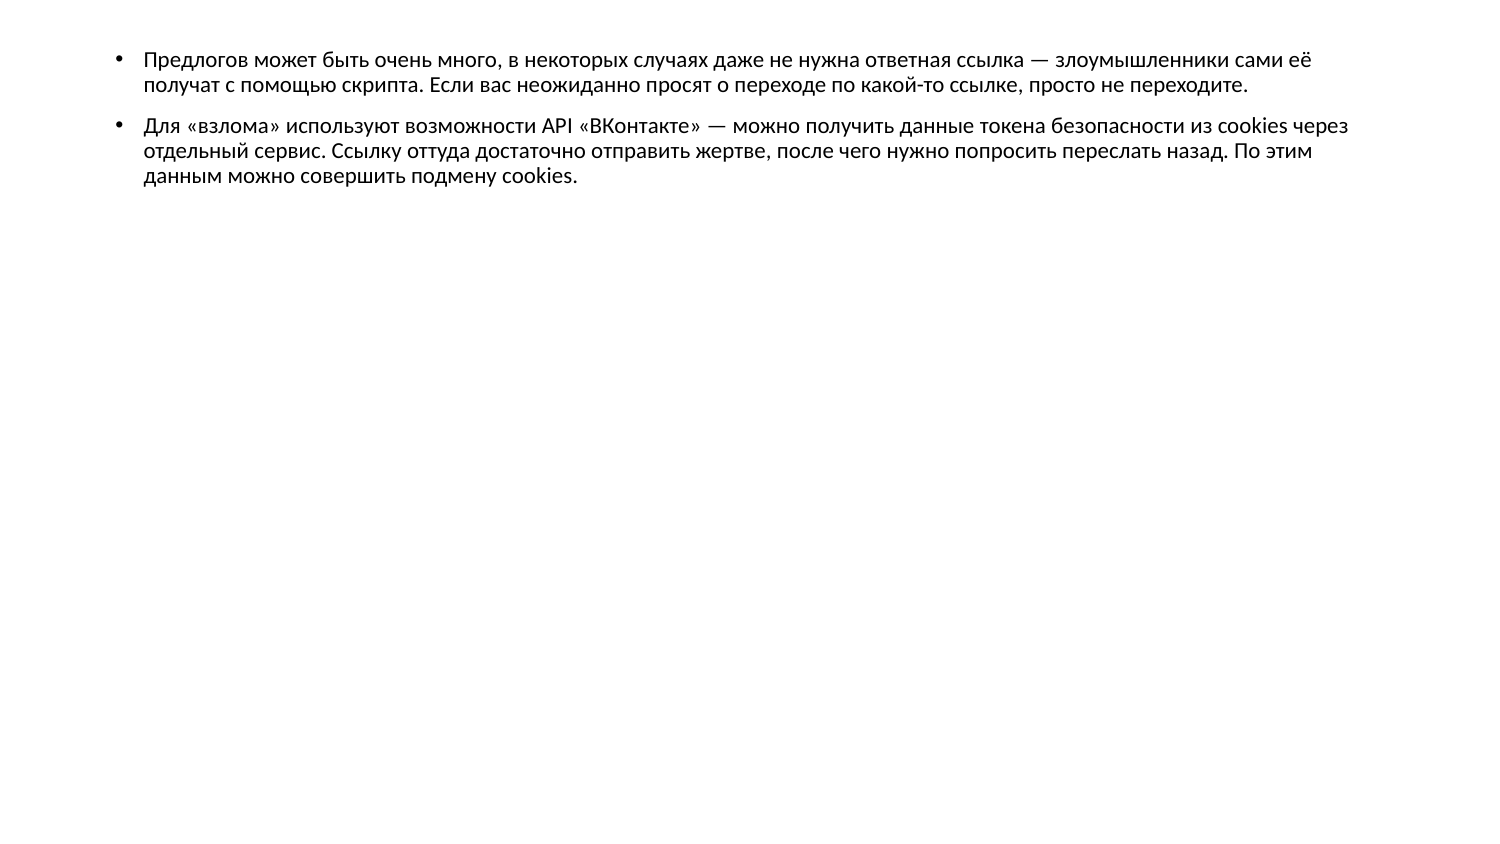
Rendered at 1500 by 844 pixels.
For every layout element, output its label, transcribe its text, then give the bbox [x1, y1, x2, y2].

list Предлогов может быть очень много, в некоторых случаях даже не нужна ответная ссылка — злоумышленники сами её получат с помощью скрипта. Если вас неожиданно просят о переходе по какой-то ссылке, просто не переходите. Для «взлома» используют возможности API «ВКонтакте» — можно получить данные токена безопасности из cookies через отдельный сервис. Ссылку оттуда достаточно отправить жертве, после чего нужно попросить переслать назад. По этим данным можно совершить подмену cookies. [103, 42, 1397, 519]
